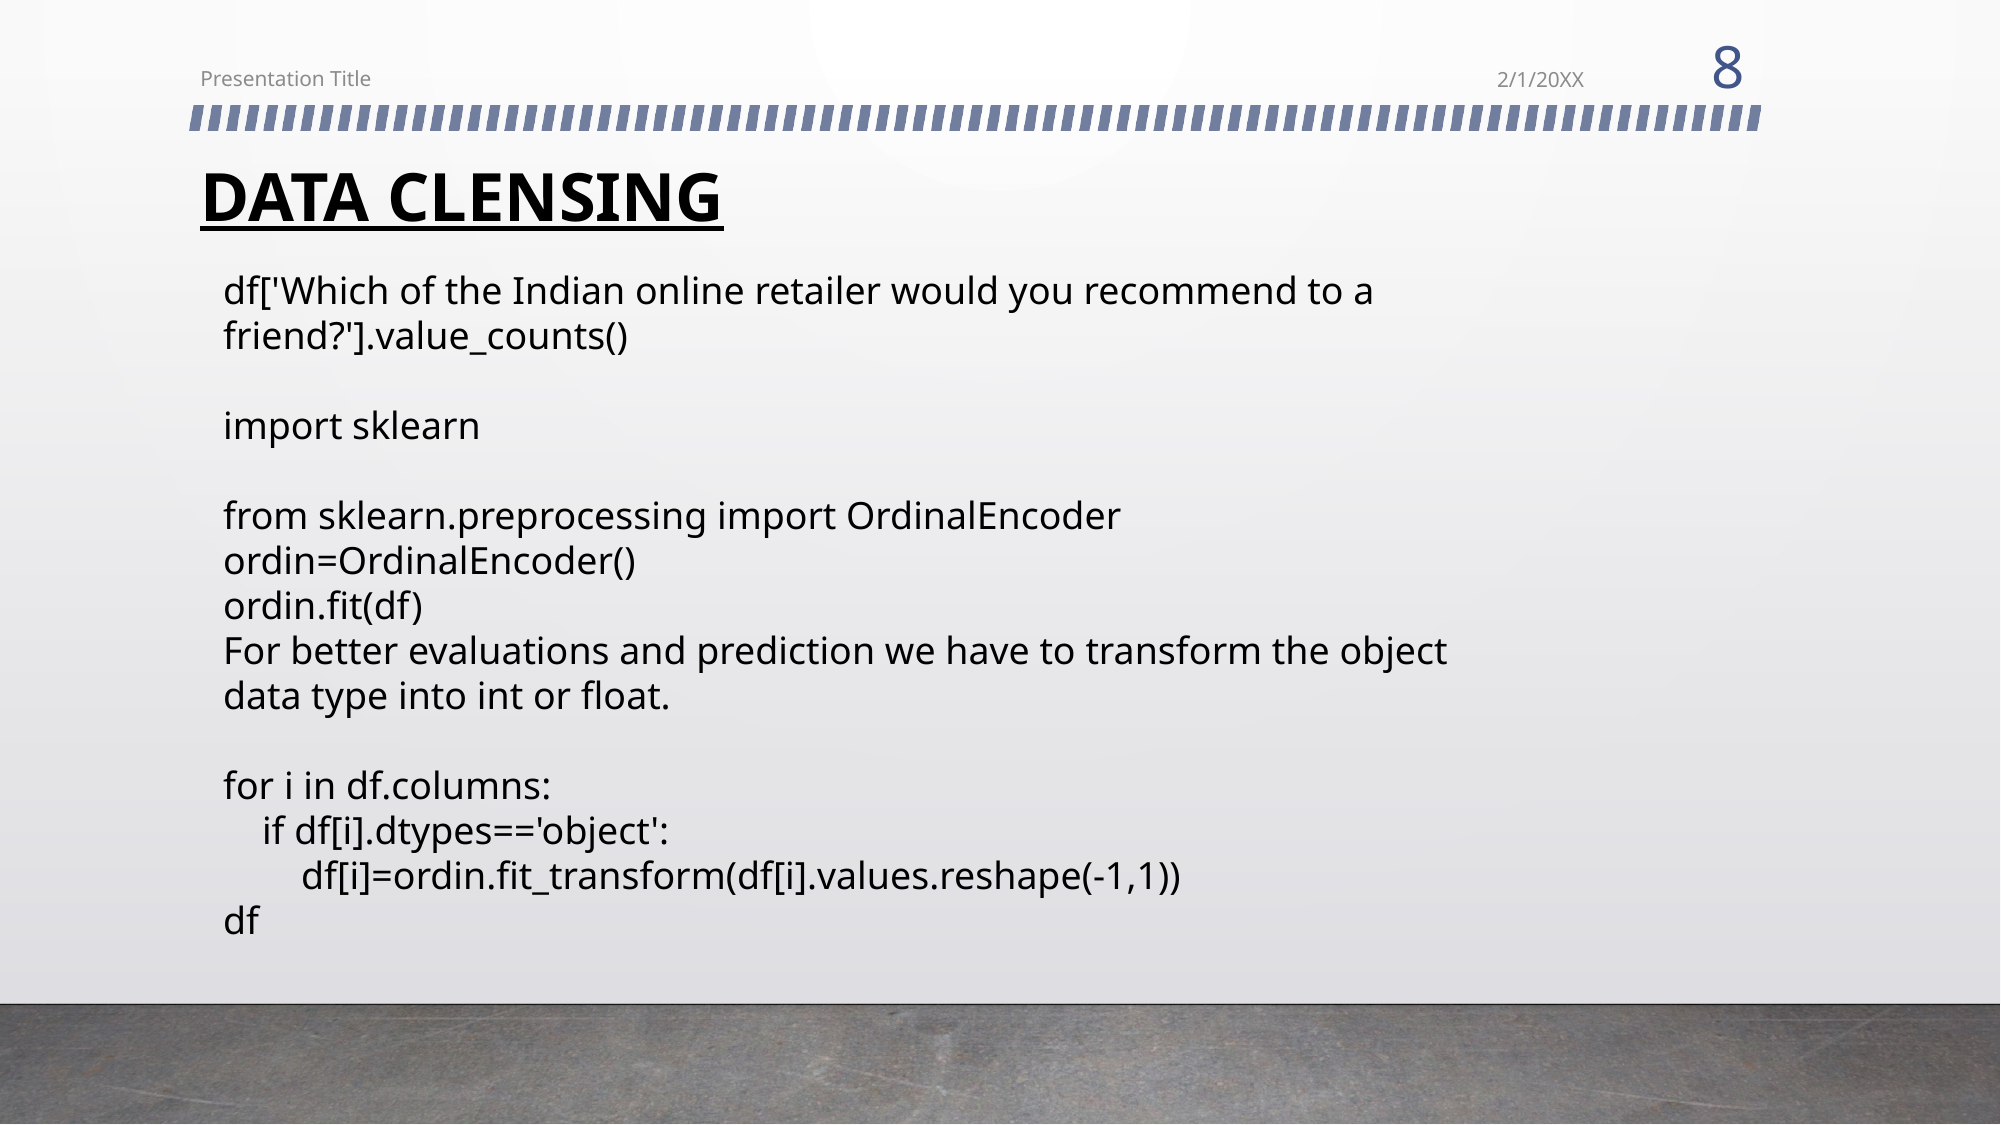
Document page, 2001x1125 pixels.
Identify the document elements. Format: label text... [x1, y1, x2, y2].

picture [0, 1004, 2000, 1124]
slide_number 8 [1626, 22, 1760, 106]
title DATA CLENSING [185, 156, 1761, 329]
footer Presentation Title [185, 54, 1160, 105]
text_box df['Which of the Indian online retailer would you recommend to a friend?'].value_counts() import sklearn from sklearn.preprocessing import OrdinalEncoder ordin=OrdinalEncoder() ordin.fit(df) For better evaluations and prediction we have to transform the object data type into int or float. for i in df.columns: if df[i].dtypes=='object': df[i]=ordin.fit_transform(df[i].values.reshape(-1,1)) df [208, 214, 1502, 950]
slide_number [1186, 54, 1600, 105]
